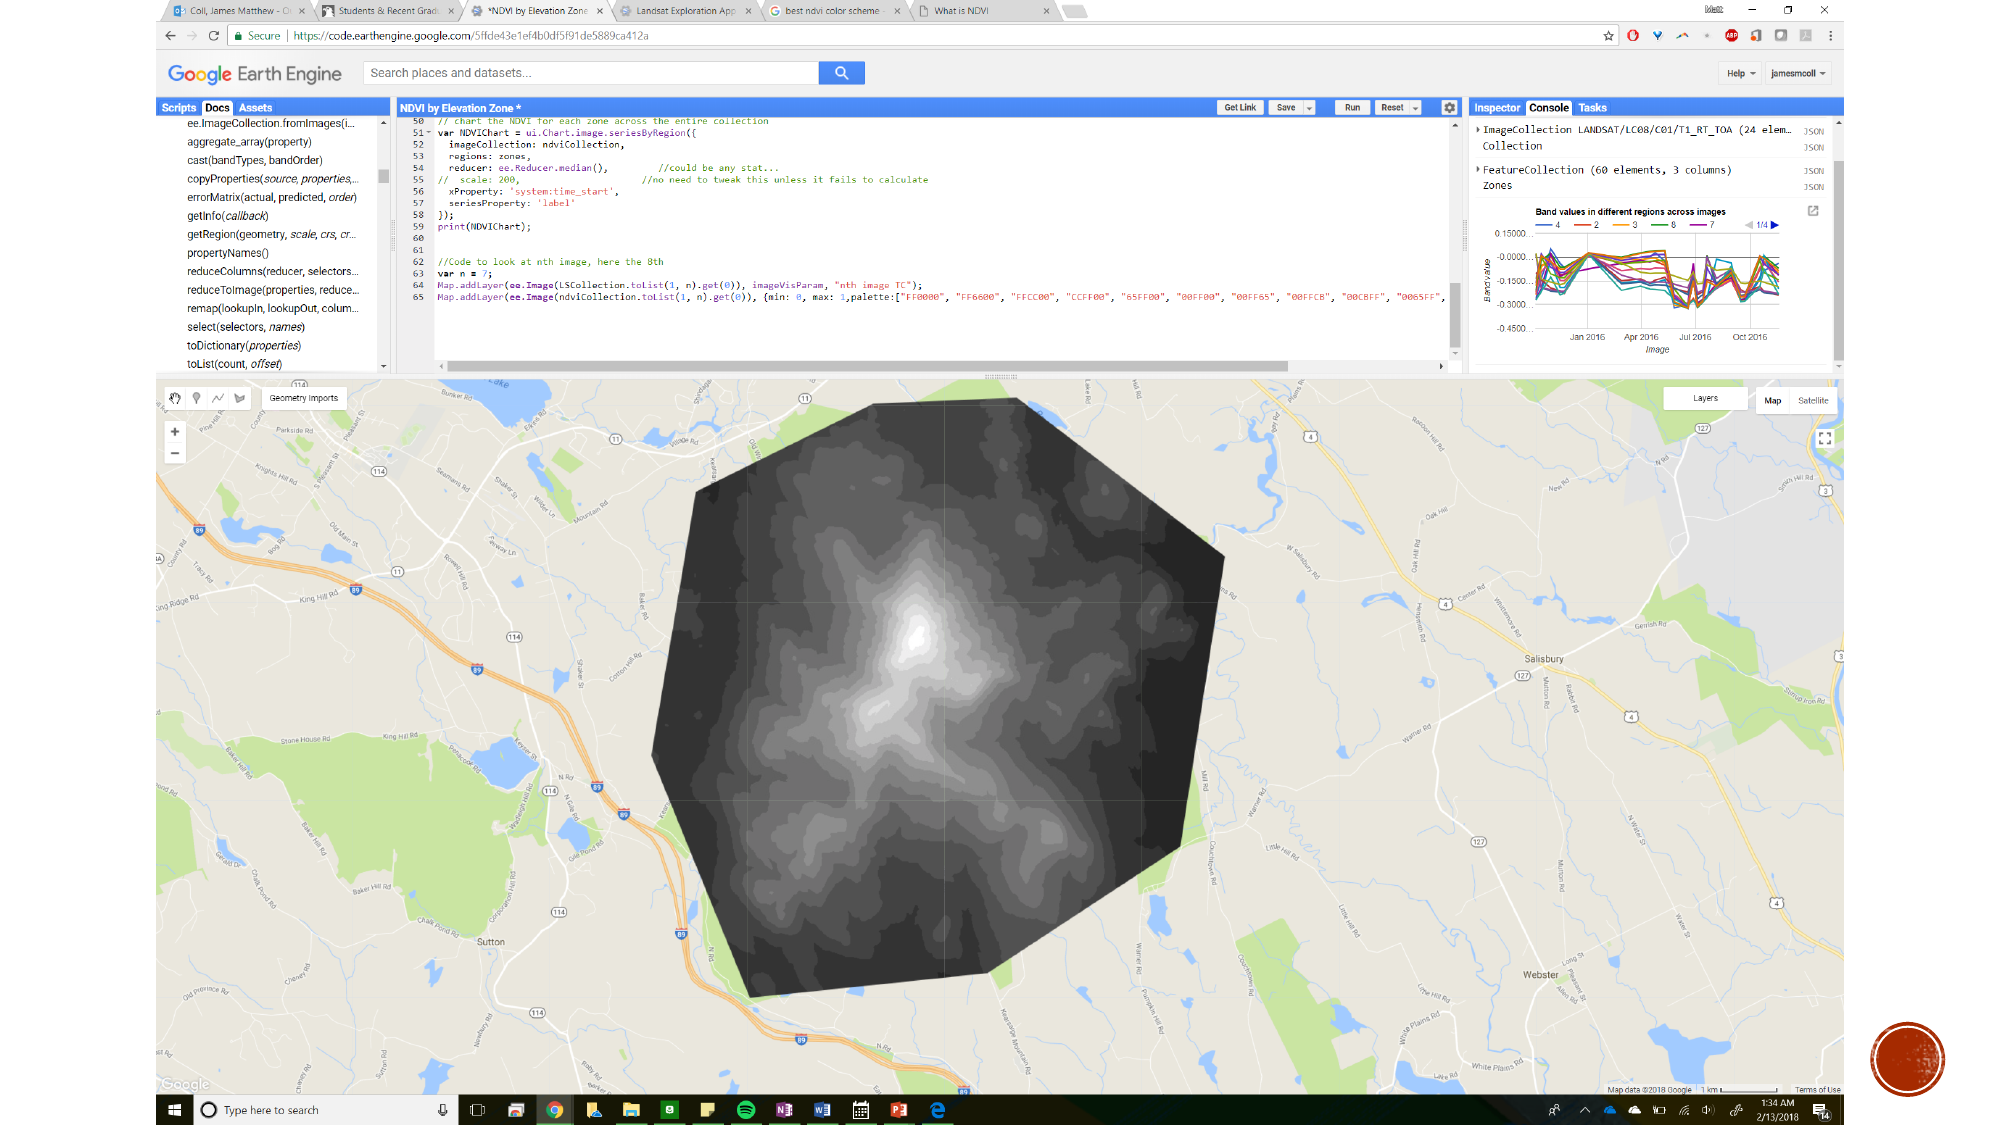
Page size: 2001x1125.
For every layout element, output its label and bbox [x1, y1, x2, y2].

picture [156, 0, 1844, 1125]
